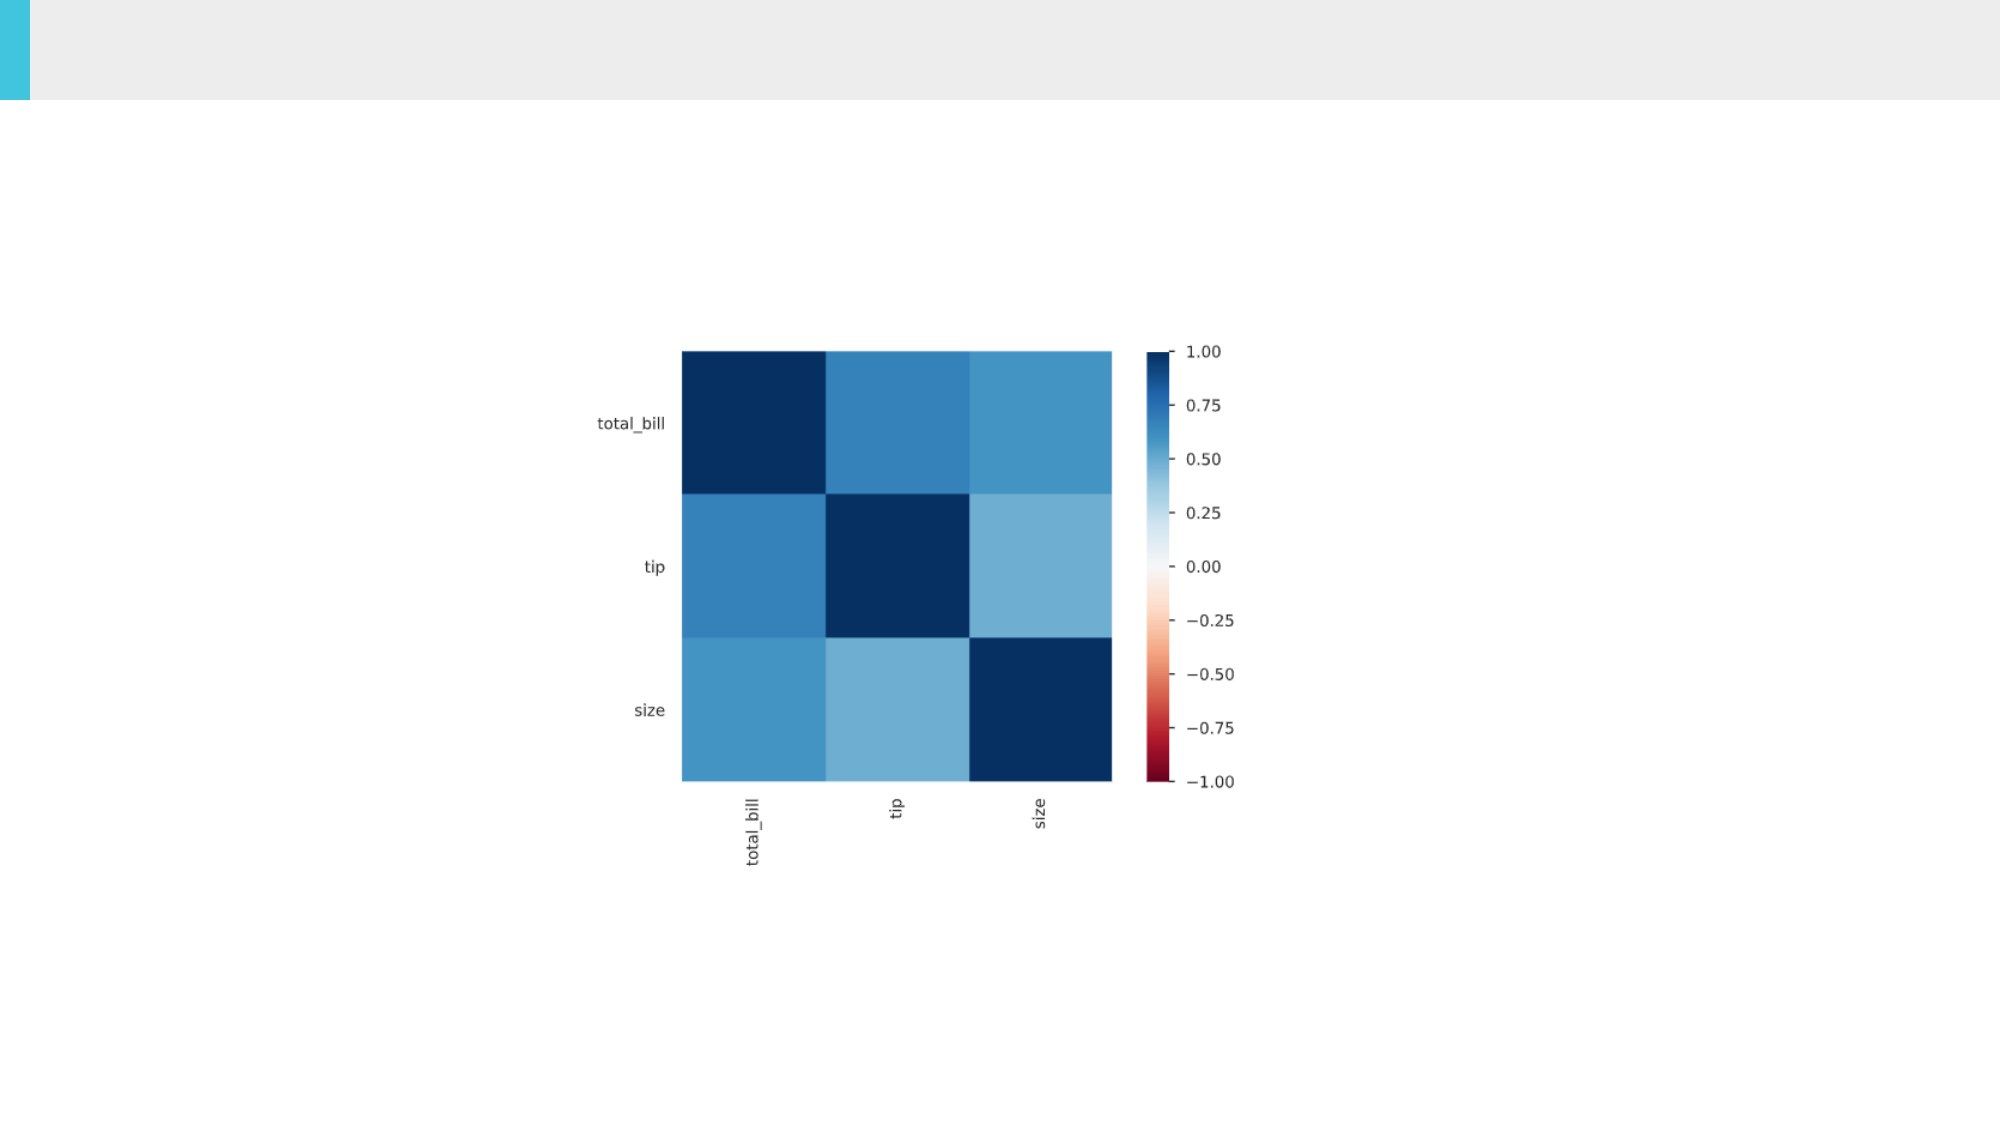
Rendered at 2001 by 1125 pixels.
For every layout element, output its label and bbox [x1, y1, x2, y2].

picture [0, 0, 2000, 933]
